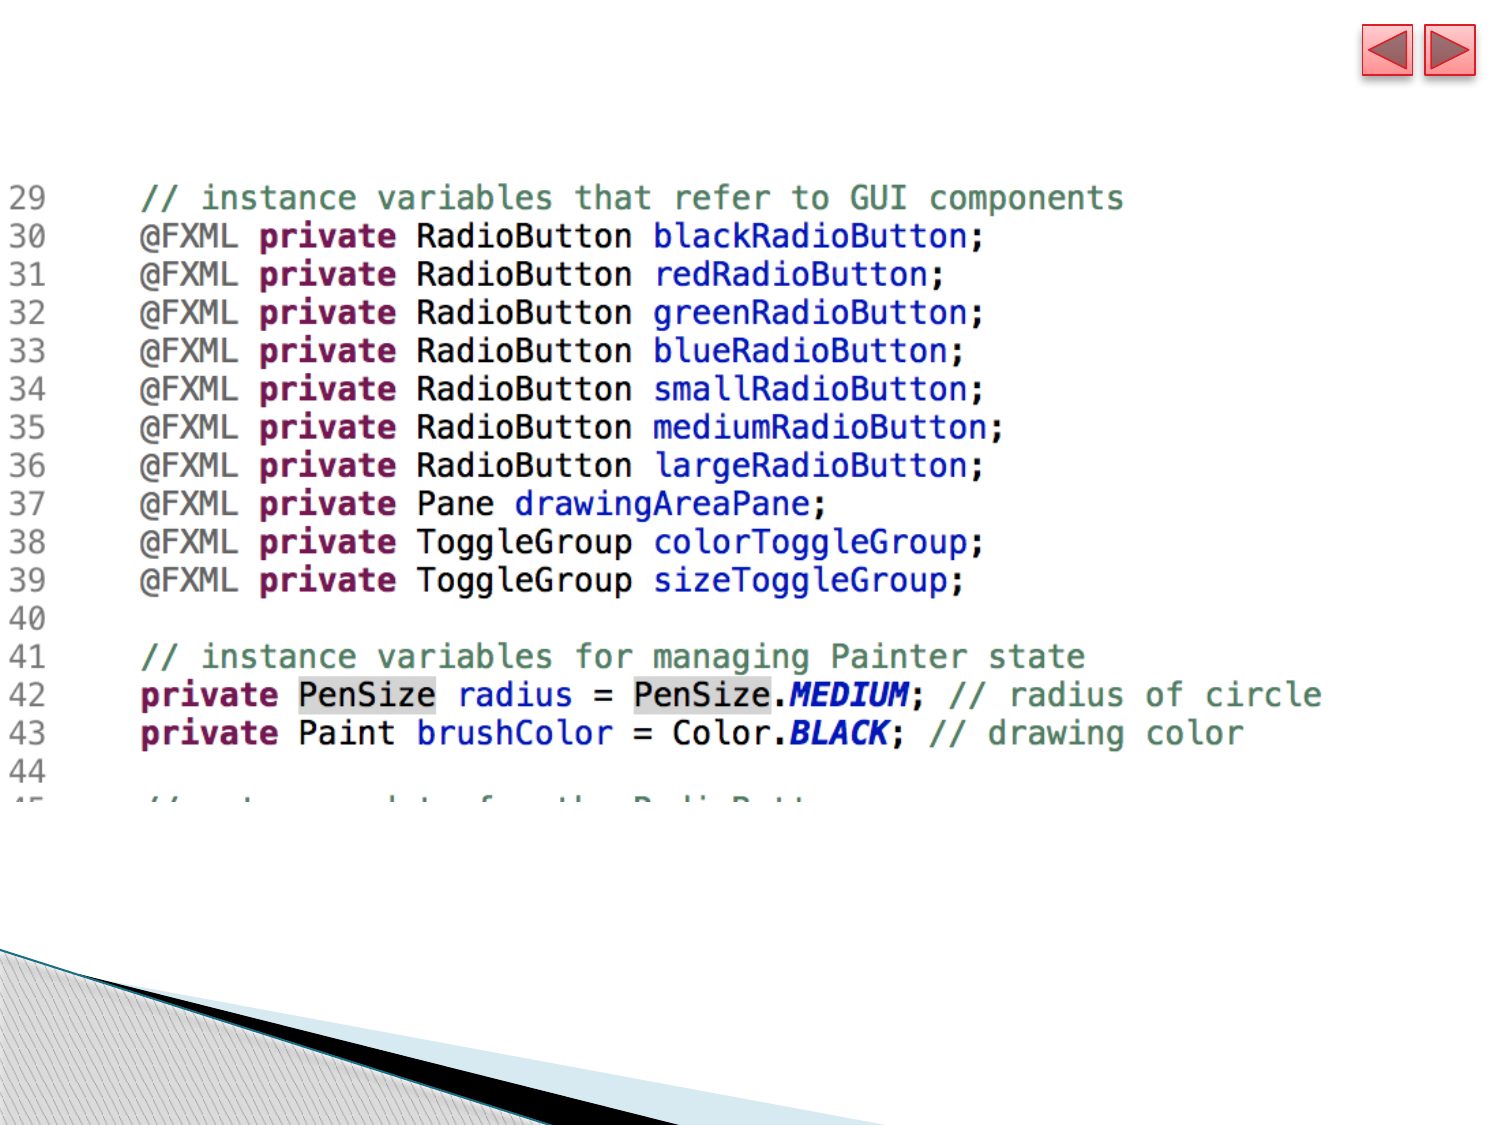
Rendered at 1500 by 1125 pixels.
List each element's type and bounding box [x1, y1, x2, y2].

picture [0, 174, 1408, 803]
